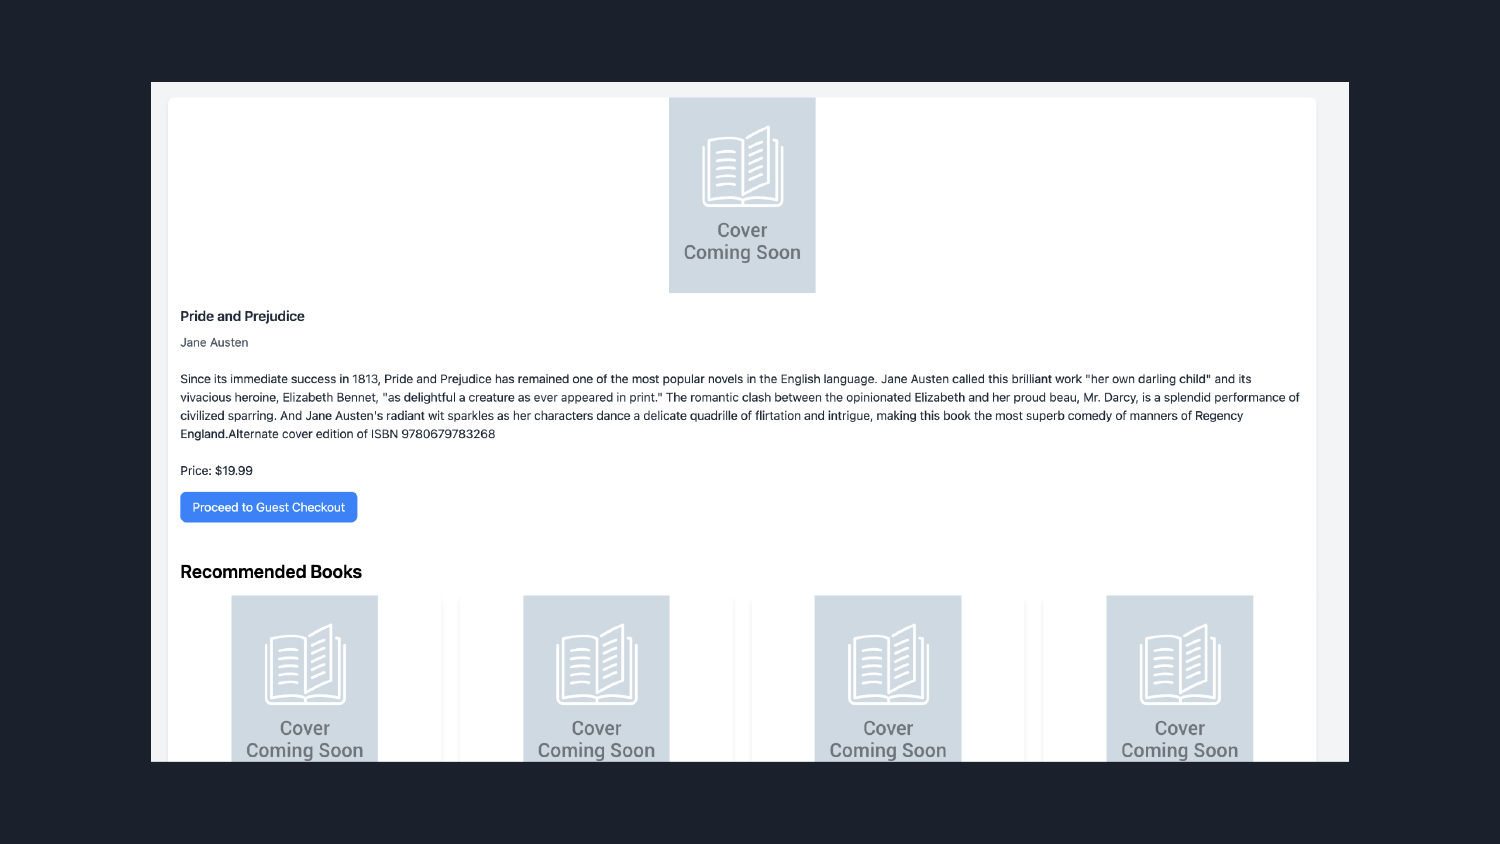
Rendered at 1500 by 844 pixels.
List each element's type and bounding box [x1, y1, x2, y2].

picture [151, 81, 1349, 762]
